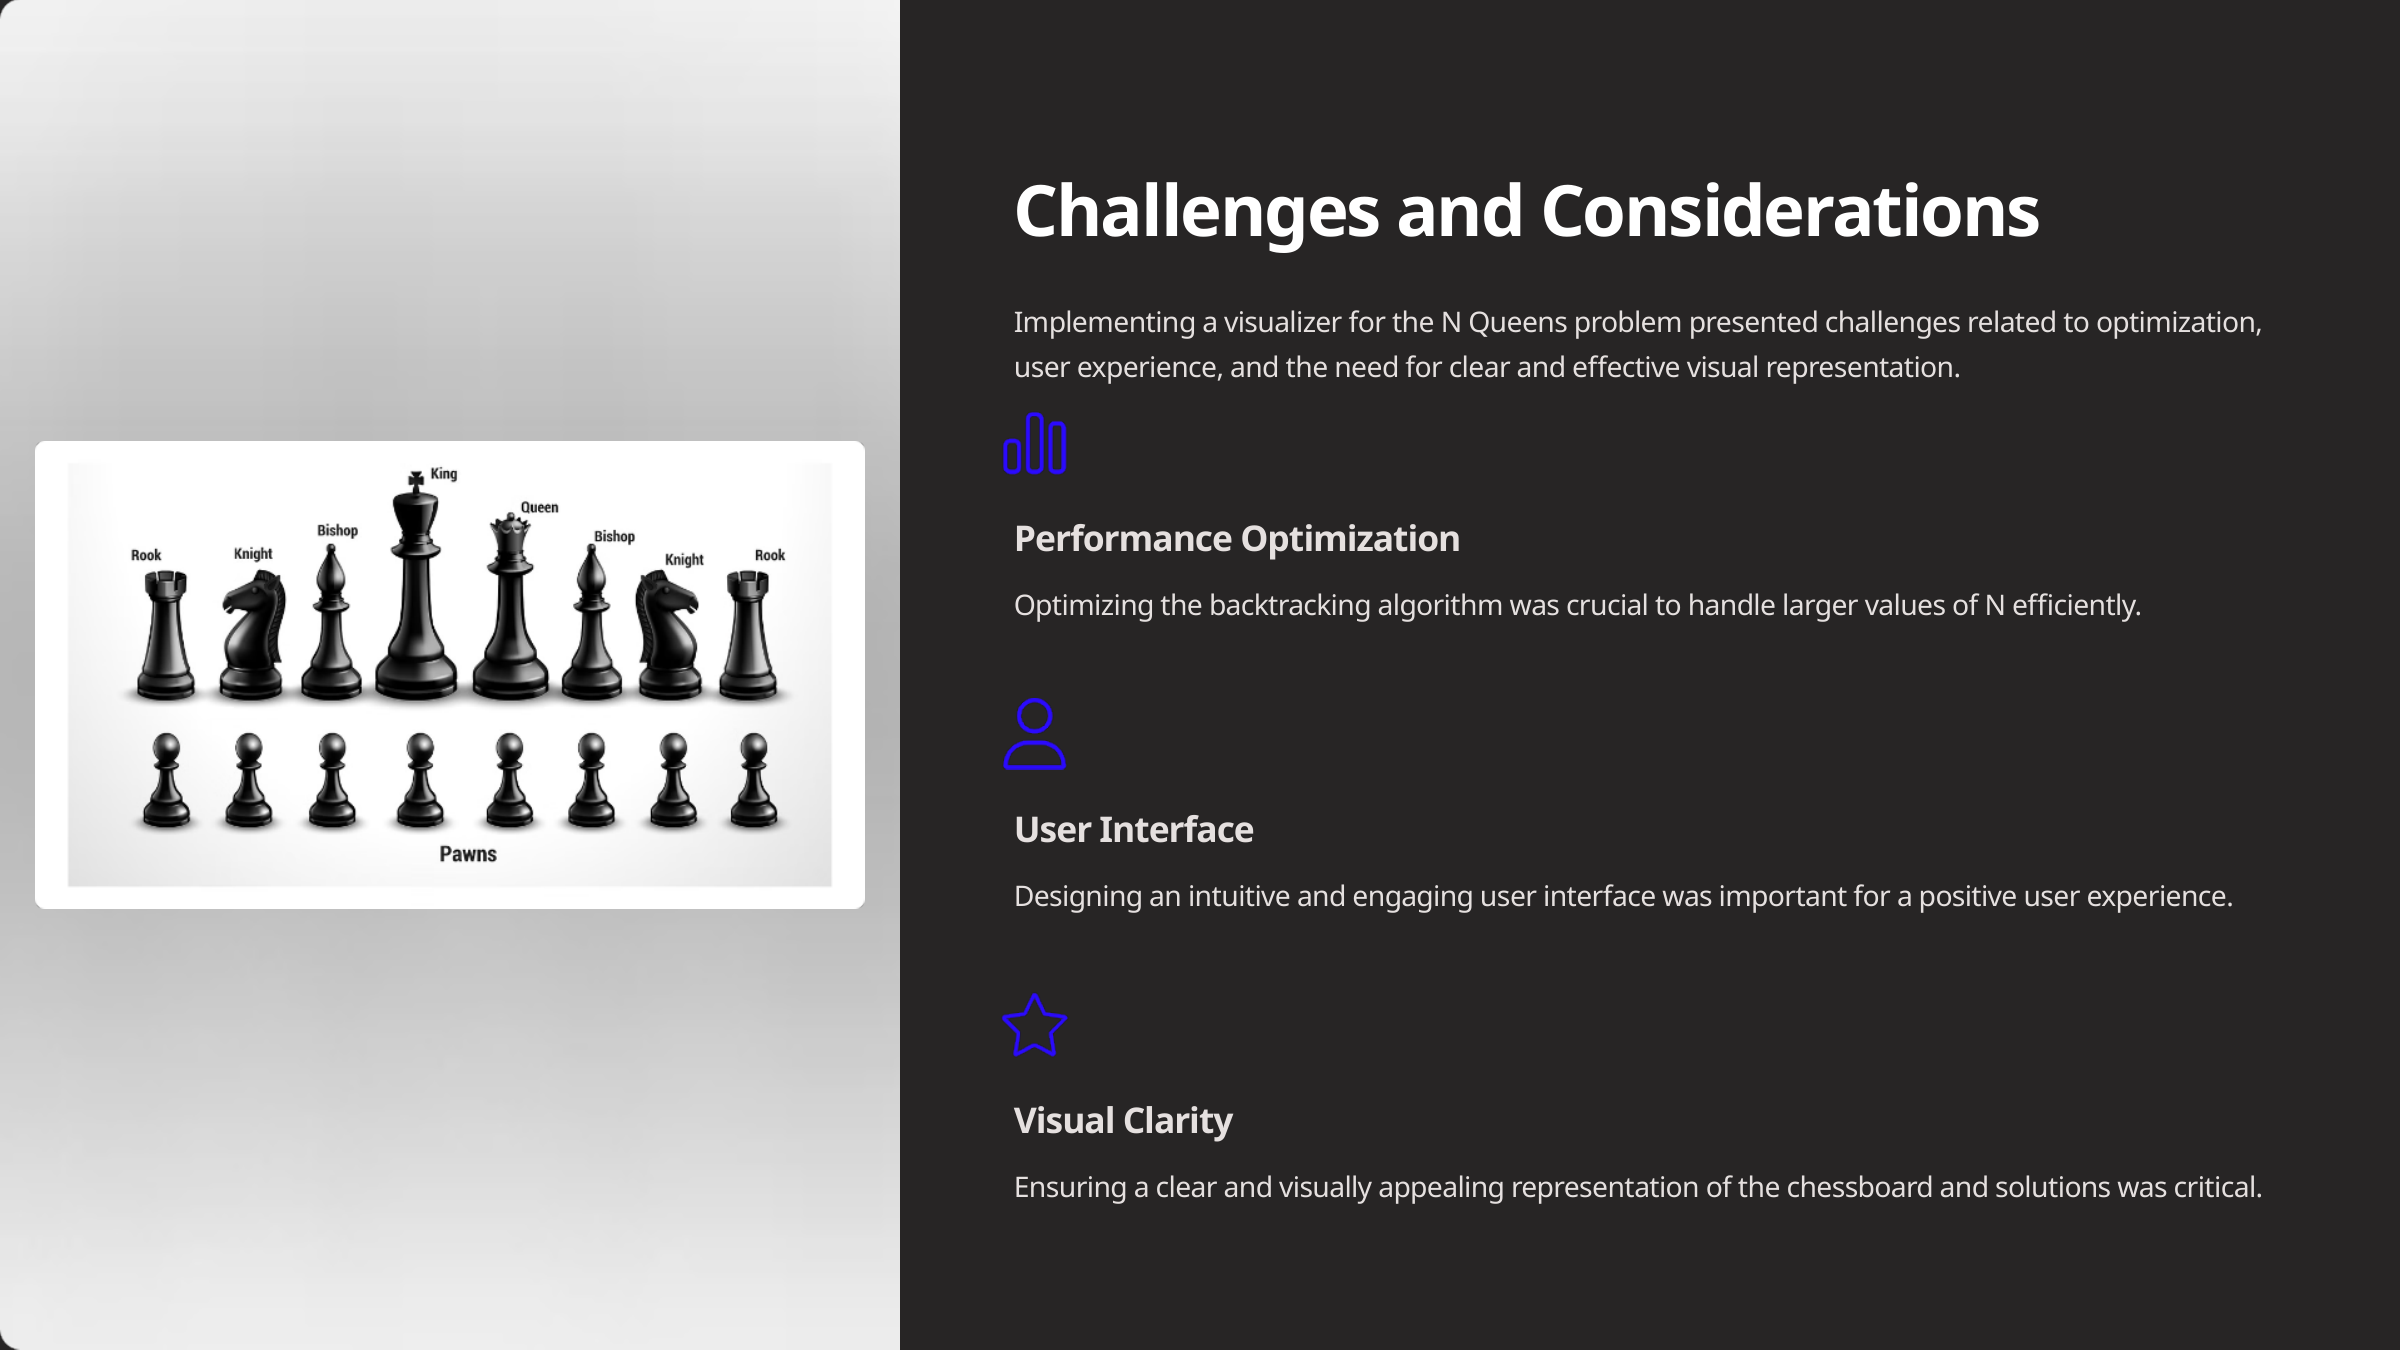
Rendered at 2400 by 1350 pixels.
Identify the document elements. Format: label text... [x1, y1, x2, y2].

text_box User Interface [999, 798, 1354, 843]
text_box [900, 0, 2400, 1350]
text_box Visual Clarity [999, 1088, 1354, 1134]
picture [0, 0, 900, 1350]
text_box Optimizing the backtracking algorithm was crucial to handle larger values of N efficiently. [999, 568, 2301, 614]
picture [999, 698, 1071, 770]
text_box Performance Optimization [999, 507, 1431, 552]
text_box Implementing a visualizer for the N Queens problem presented challenges related to optimization, user experience, and the need for clear and effective visual representation. [999, 285, 2301, 377]
text_box Challenges and Considerations [999, 154, 2022, 243]
text_box Ensuring a clear and visually appealing representation of the chessboard and solutions was critical. [999, 1150, 2301, 1196]
picture [999, 989, 1071, 1061]
text_box Designing an intuitive and engaging user interface was important for a positive user experience. [999, 859, 2301, 905]
picture [999, 407, 1071, 479]
